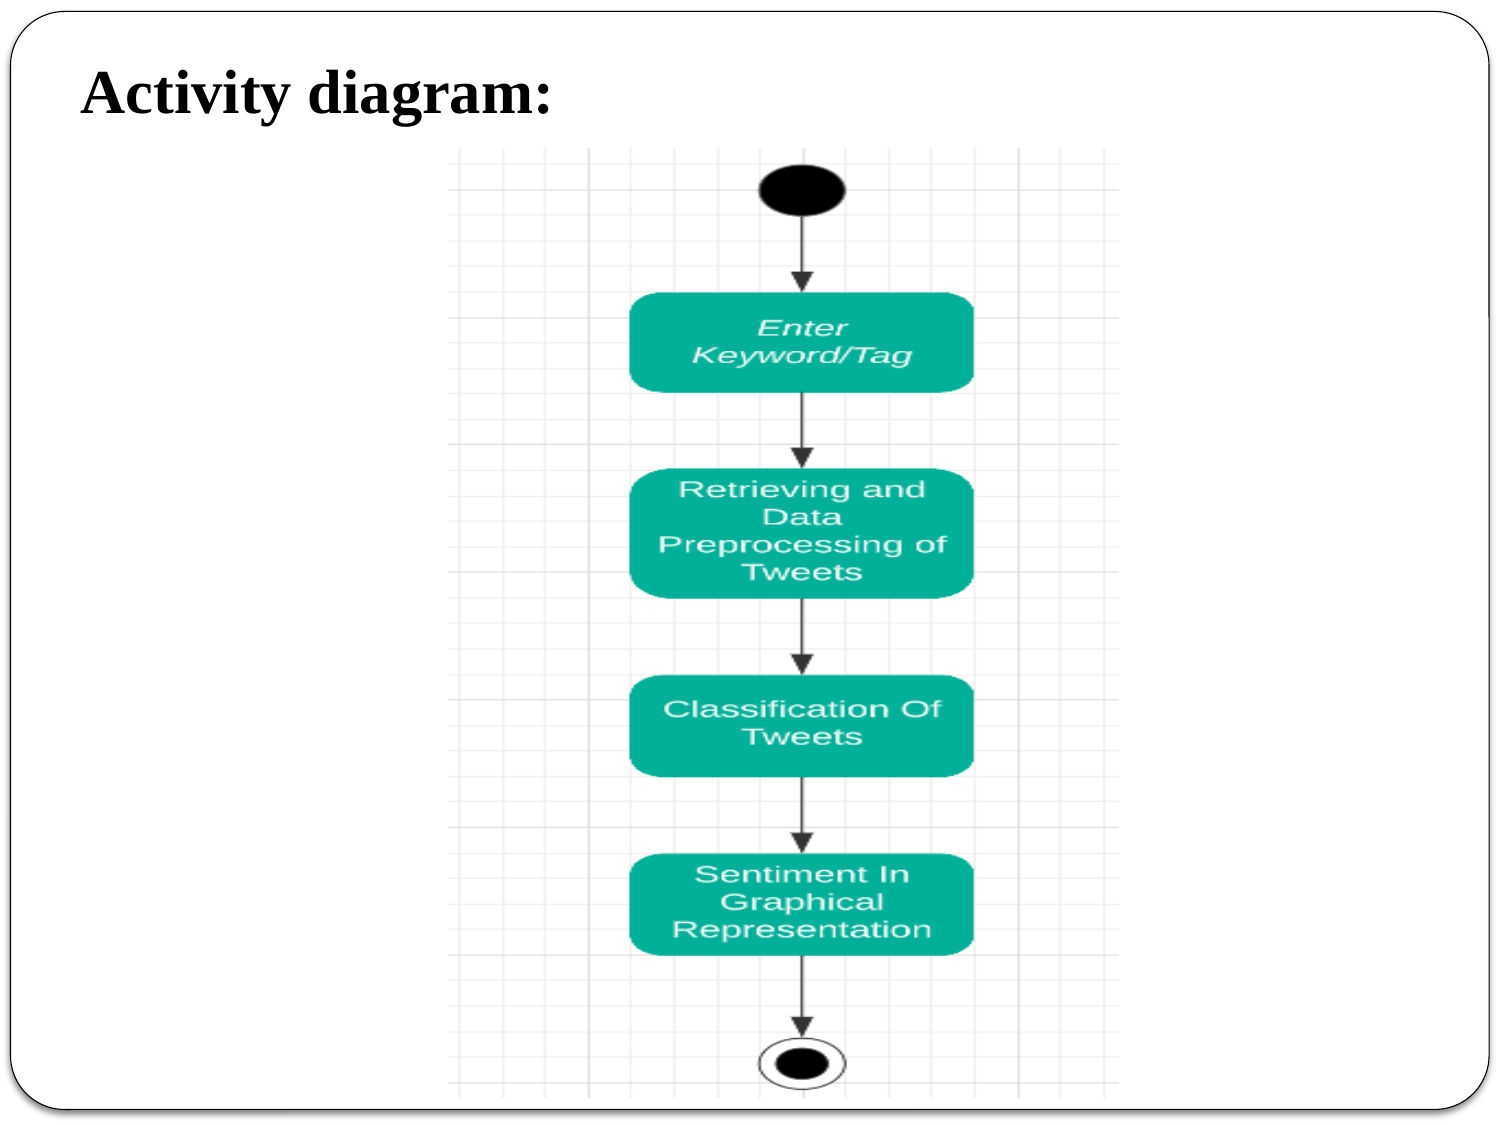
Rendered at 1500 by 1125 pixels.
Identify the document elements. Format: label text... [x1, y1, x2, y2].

picture [448, 148, 1120, 1099]
text_box Activity diagram: [66, 43, 638, 133]
